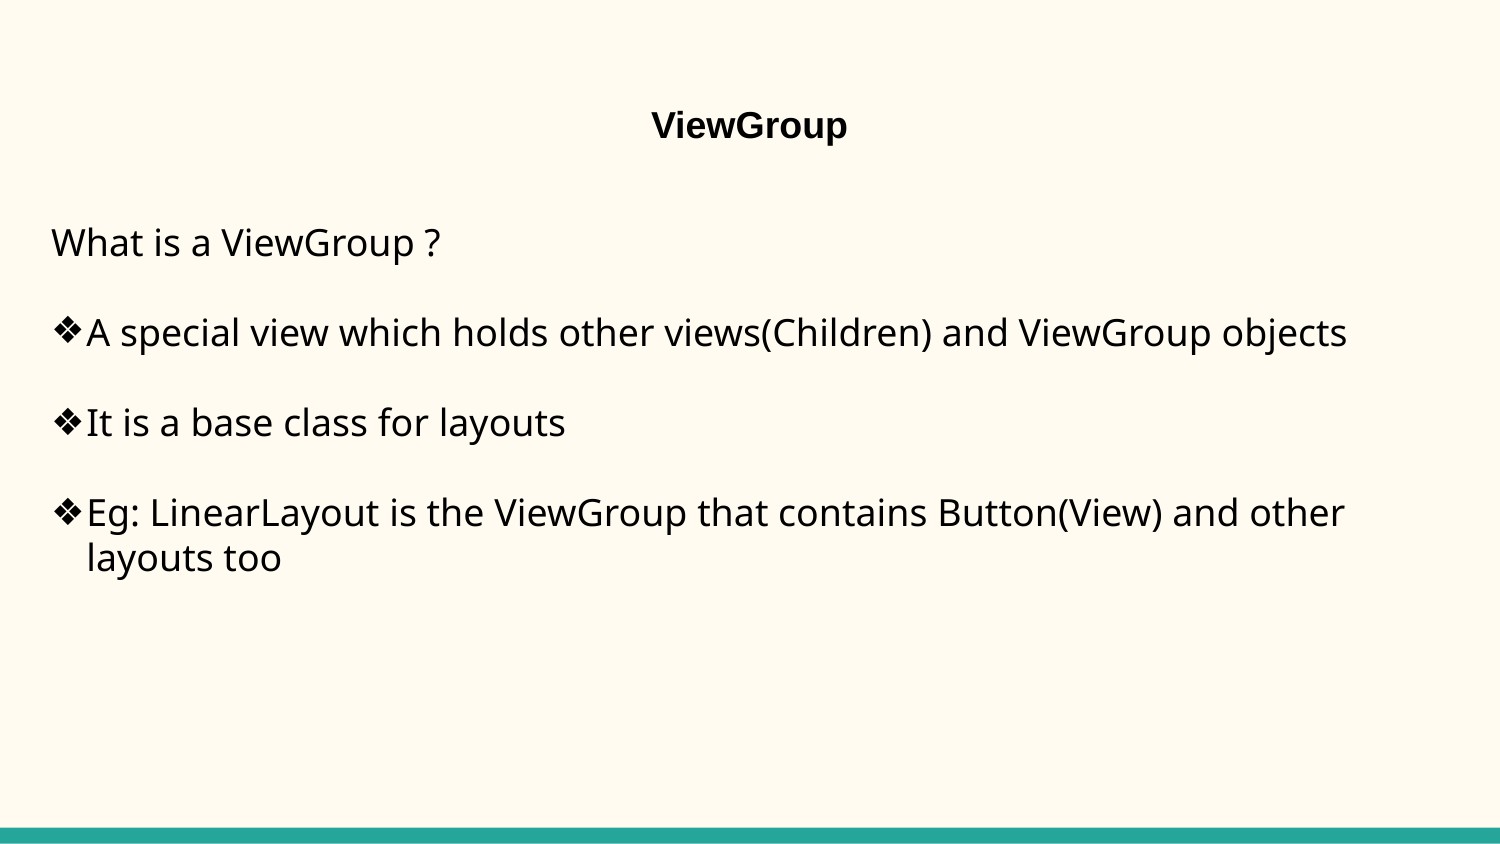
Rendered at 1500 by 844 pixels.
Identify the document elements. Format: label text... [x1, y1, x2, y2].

text_box ViewGroup [51, 72, 1449, 173]
text_box What is a ViewGroup ? A special view which holds other views(Children) and ViewGroup objects It is a base class for layouts Eg: LinearLayout is the ViewGroup that contains Button(View) and other layouts too [51, 173, 1449, 750]
